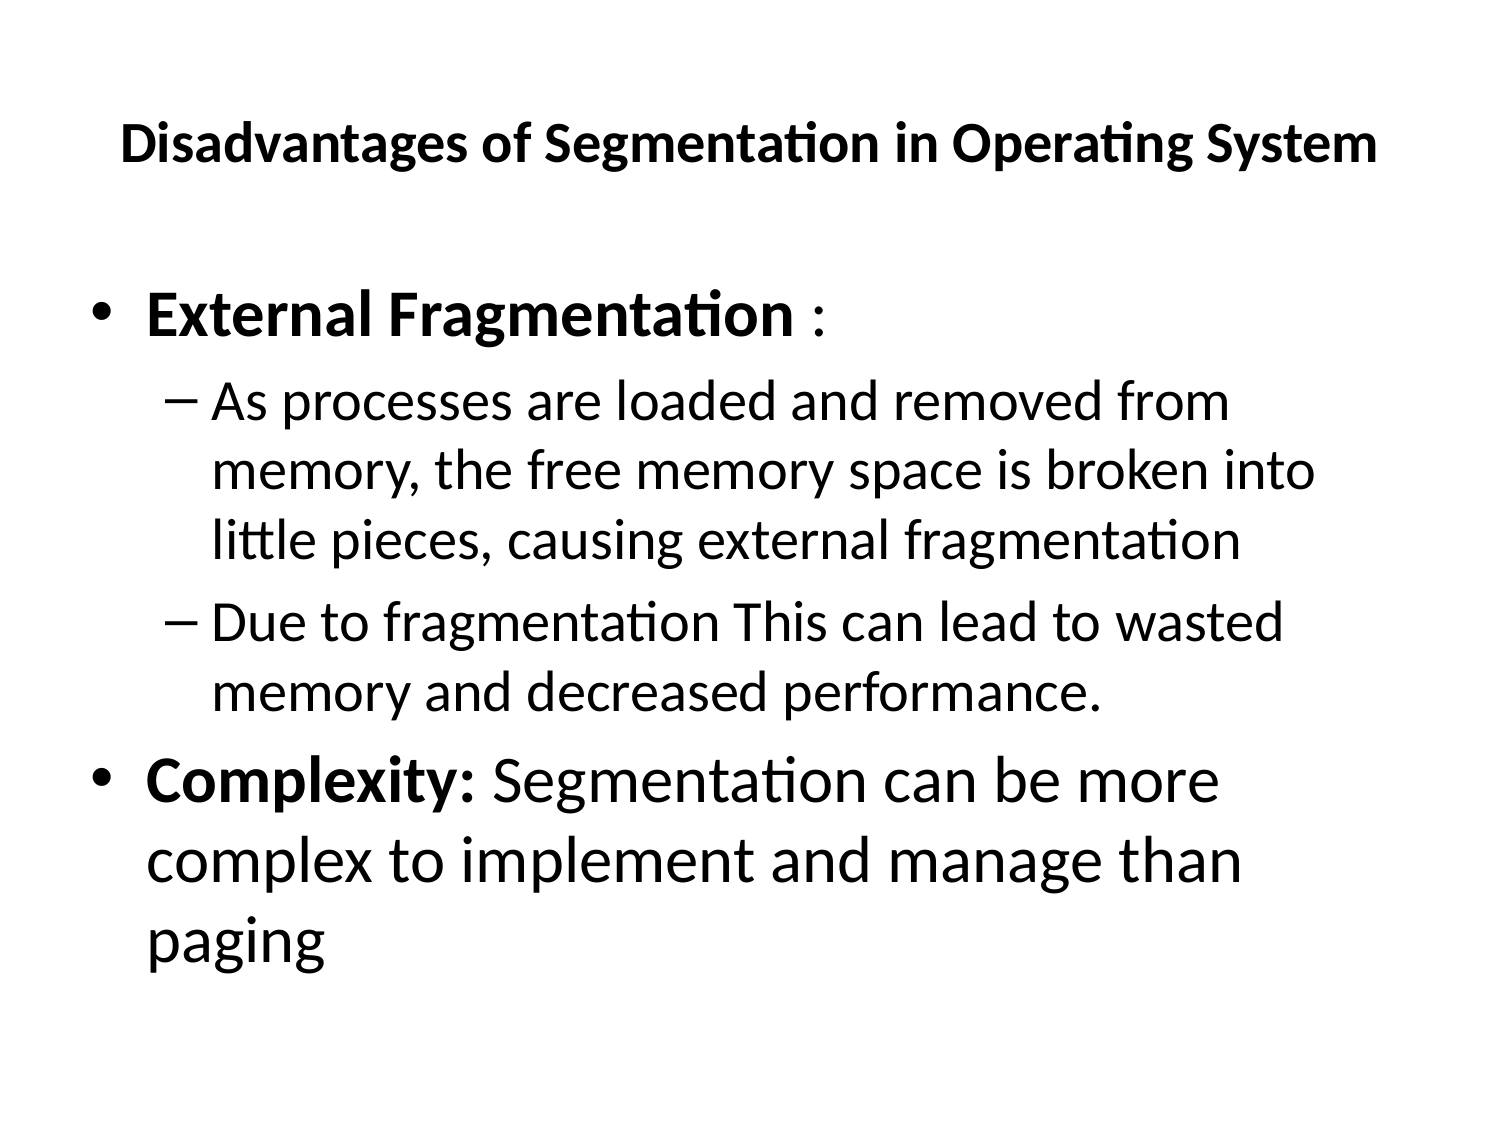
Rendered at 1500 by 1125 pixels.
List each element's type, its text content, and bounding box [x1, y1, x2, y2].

title Disadvantages of Segmentation in Operating System [75, 45, 1425, 233]
list External Fragmentation : As processes are loaded and removed from memory, the free memory space is broken into little pieces, causing external fragmentation Due to fragmentation This can lead to wasted memory and decreased performance. Complexity: Segmentation can be more complex to implement and manage than paging [75, 262, 1425, 1005]
